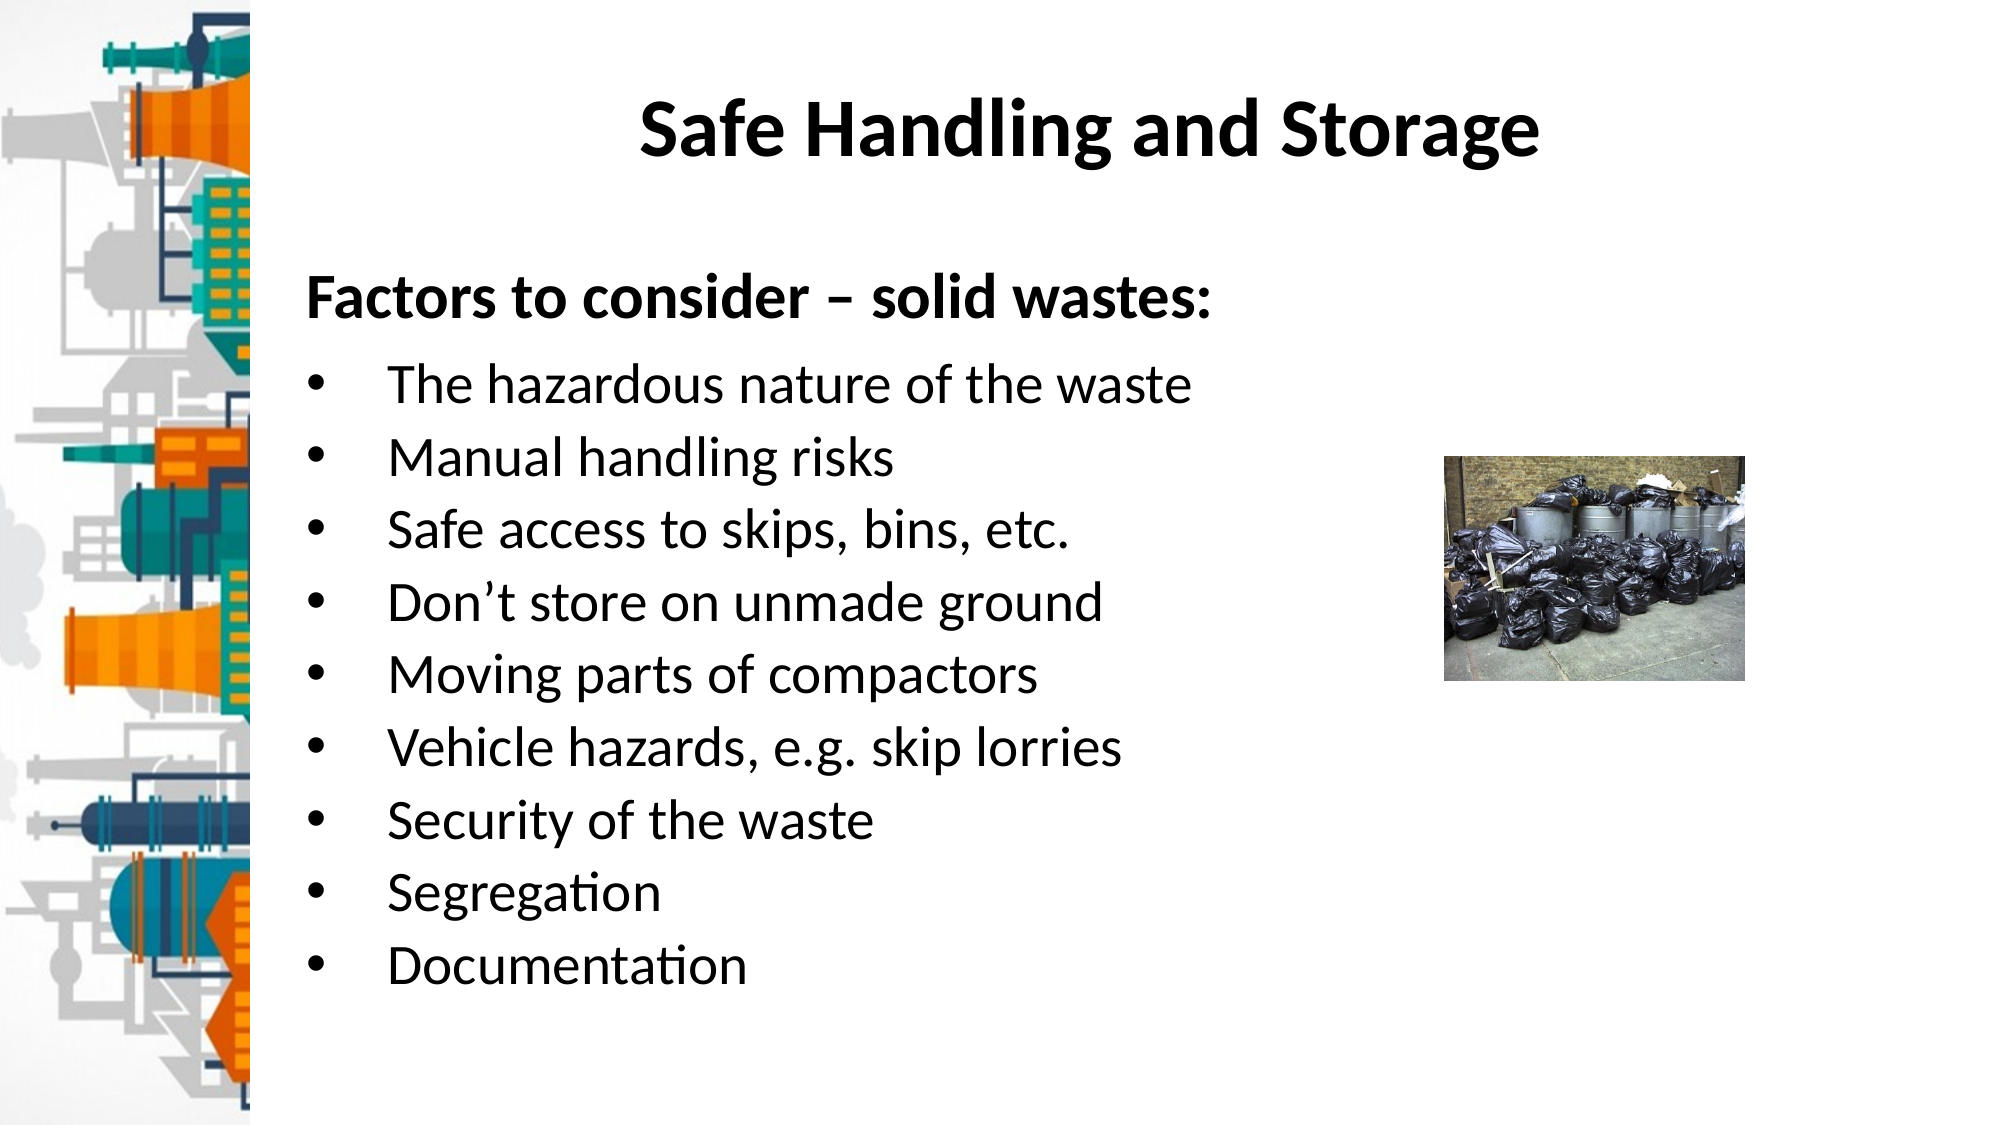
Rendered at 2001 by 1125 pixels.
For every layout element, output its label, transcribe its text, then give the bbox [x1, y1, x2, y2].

picture [0, 0, 250, 1125]
picture [1444, 456, 1745, 681]
title Safe Handling and Storage [437, 62, 1745, 197]
list Factors to consider – solid wastes: The hazardous nature of the waste Manual handling risks Safe access to skips, bins, etc. Don’t store on unmade ground Moving parts of compactors Vehicle hazards, e.g. skip lorries Security of the waste Segregation Documentation [291, 255, 1850, 1008]
